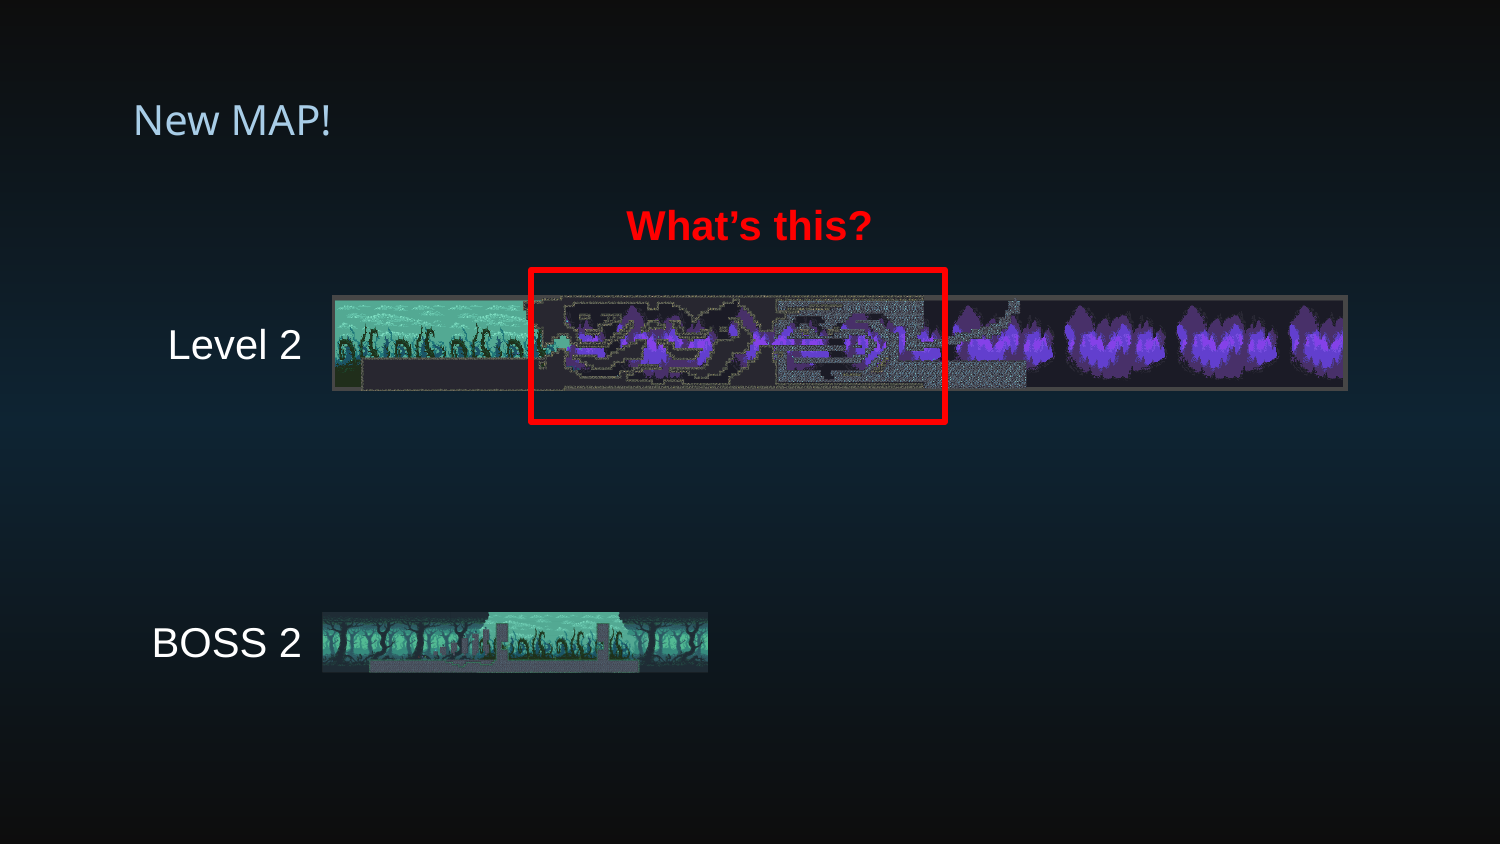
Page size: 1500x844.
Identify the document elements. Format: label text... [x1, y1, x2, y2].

text_box What’s this? [611, 191, 889, 257]
title New MAP! [117, 91, 1383, 146]
picture [317, 608, 715, 677]
text_box [529, 268, 947, 293]
text_box Level 2 [152, 310, 318, 376]
text_box BOSS 2 [136, 608, 315, 674]
picture [332, 295, 1348, 392]
text_box [529, 401, 947, 424]
